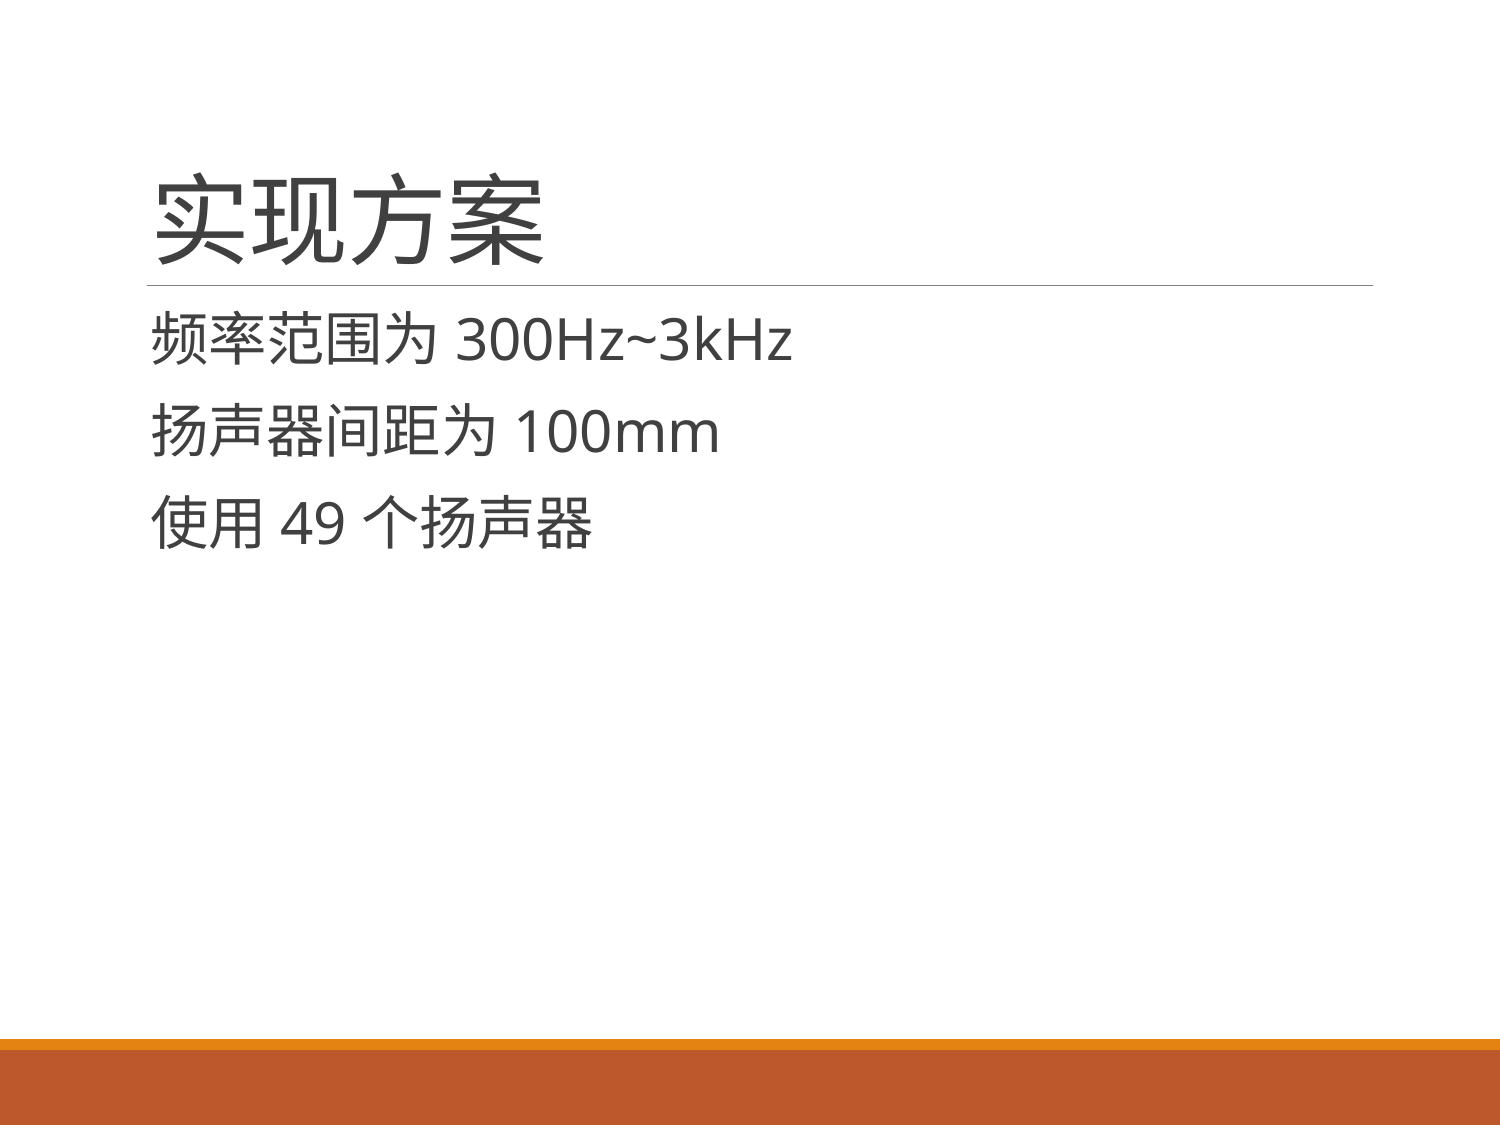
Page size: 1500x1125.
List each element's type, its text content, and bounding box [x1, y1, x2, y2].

list 频率范围为300Hz~3kHz 扬声器间距为100mm 使用49个扬声器 [135, 302, 1373, 963]
title 实现方案 [135, 47, 1373, 285]
